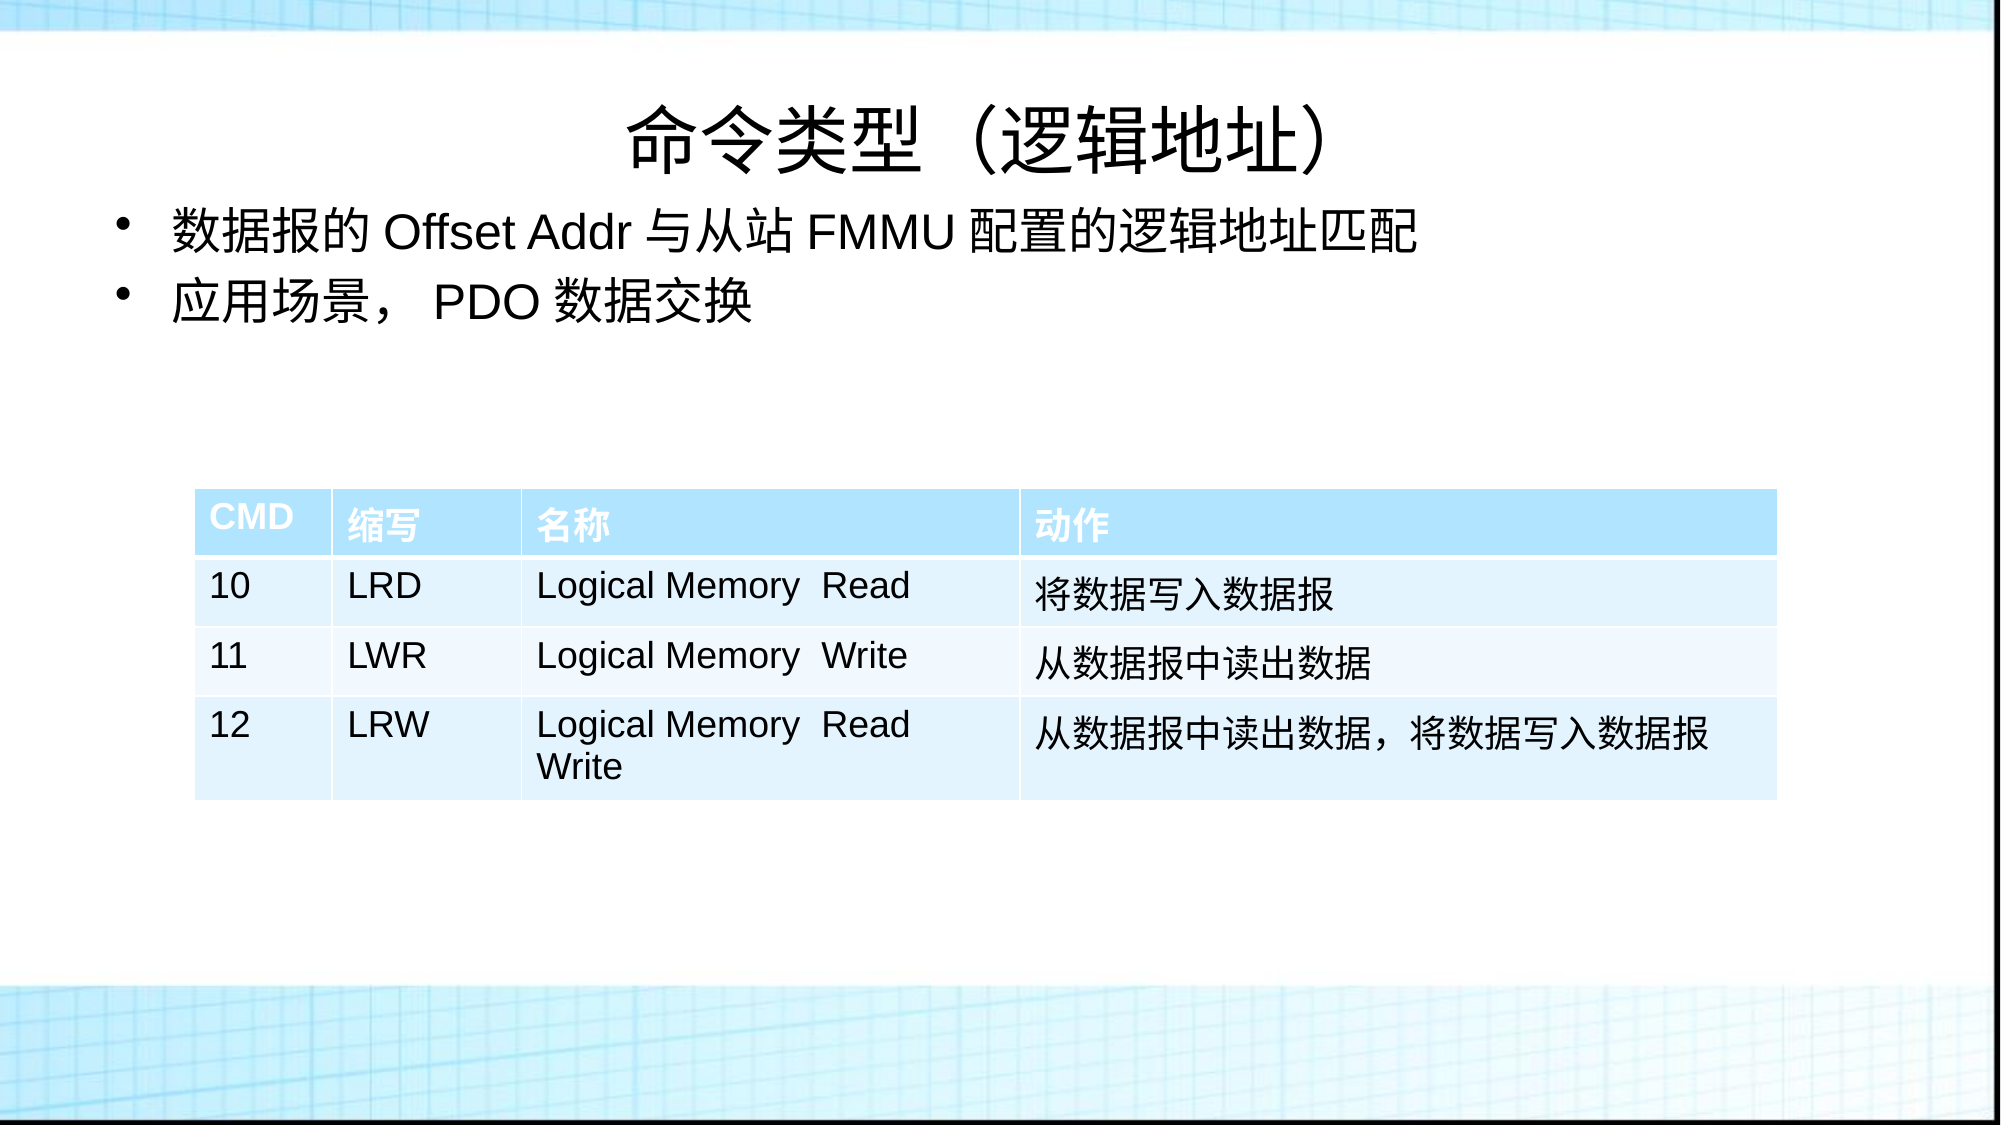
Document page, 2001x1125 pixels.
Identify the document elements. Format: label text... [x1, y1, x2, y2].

table_cell Logical Memory Write [522, 628, 1019, 695]
table_cell LRD [333, 560, 521, 626]
table_header CMD [195, 489, 331, 555]
table_header 名称 [522, 489, 1019, 555]
title 命令类型（逻辑地址） [99, 44, 1901, 191]
table_cell 12 [195, 697, 331, 800]
table_cell 11 [195, 628, 331, 695]
table_cell 从数据报中读出数据，将数据写入数据报 [1021, 697, 1777, 800]
table_cell 10 [195, 560, 331, 626]
table_header 缩写 [333, 489, 521, 555]
table_cell Logical Memory Read [522, 560, 1019, 626]
table_cell 从数据报中读出数据 [1021, 628, 1777, 695]
list 数据报的Offset Addr与从站FMMU配置的逻辑地址匹配 应用场景，PDO数据交换 [99, 191, 1901, 393]
table_cell Logical Memory Read Write [522, 697, 1019, 800]
table_header 动作 [1021, 489, 1777, 555]
table_cell 将数据写入数据报 [1021, 560, 1777, 626]
table_cell LRW [333, 697, 521, 800]
picture [0, 0, 2001, 1125]
table_cell LWR [333, 628, 521, 695]
